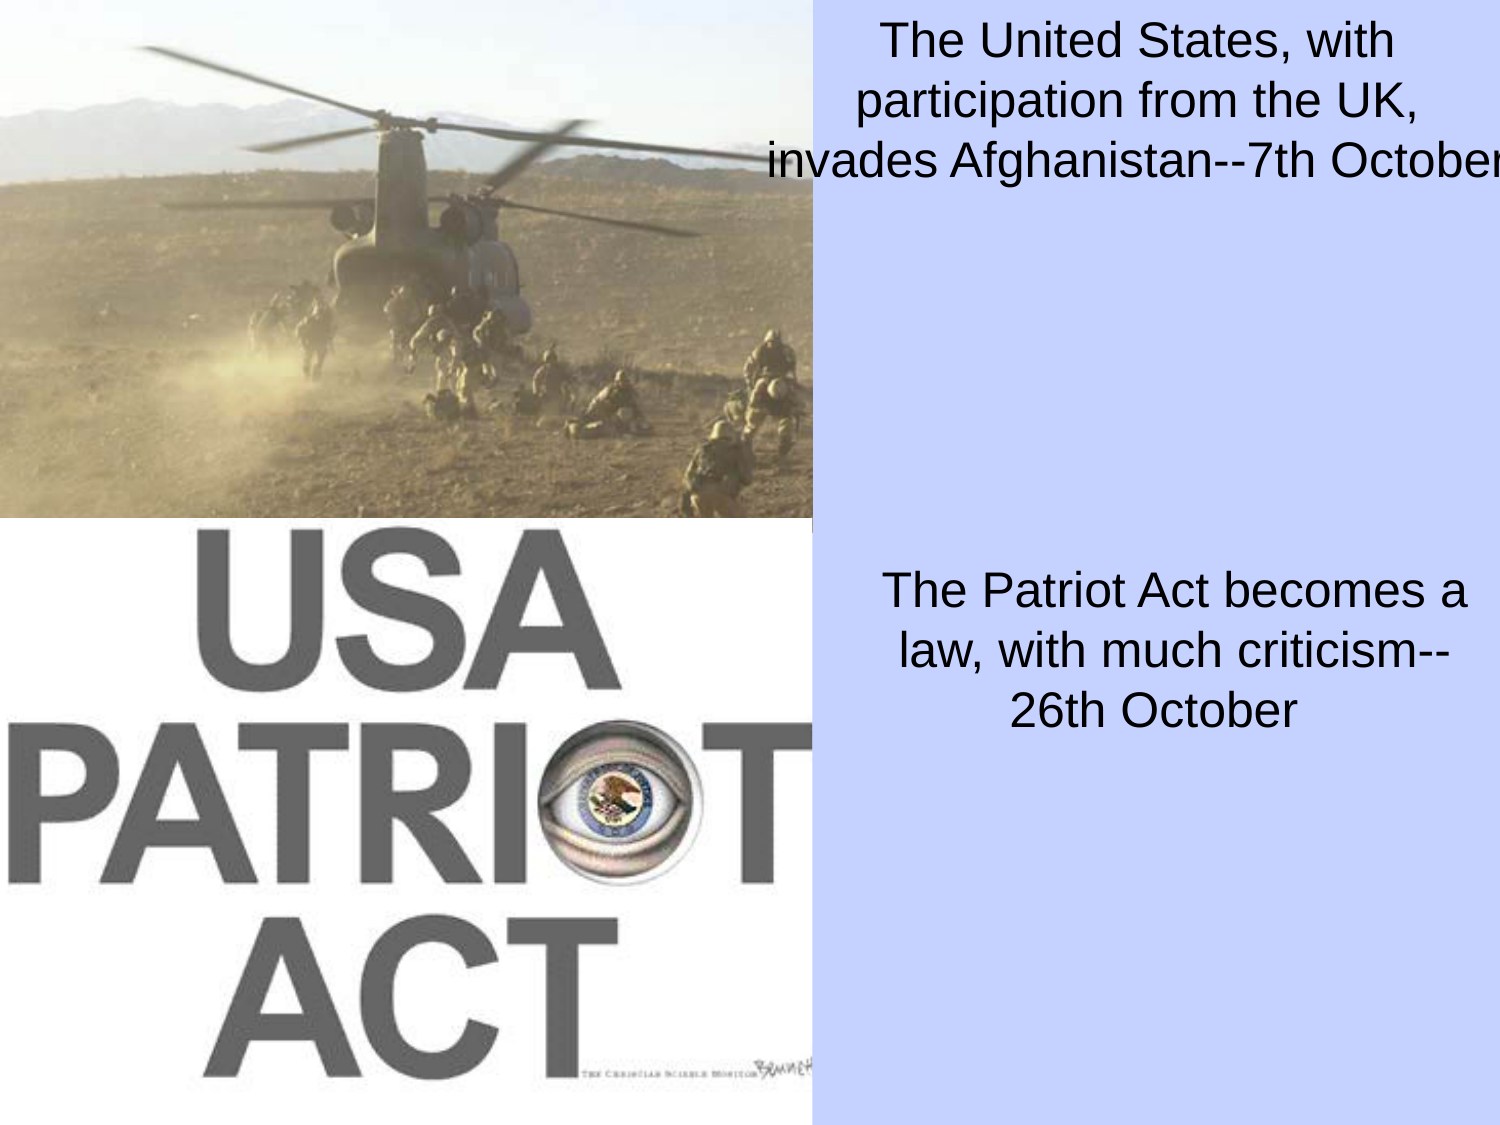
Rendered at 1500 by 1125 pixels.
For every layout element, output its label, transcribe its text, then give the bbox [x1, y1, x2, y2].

text_box The Patriot Act becomes a law, with much criticism--26th October [849, 549, 1500, 745]
picture [0, 0, 813, 1125]
text_box The United States, with participation from the UK, invades Afghanistan--7th October [813, 0, 1500, 195]
